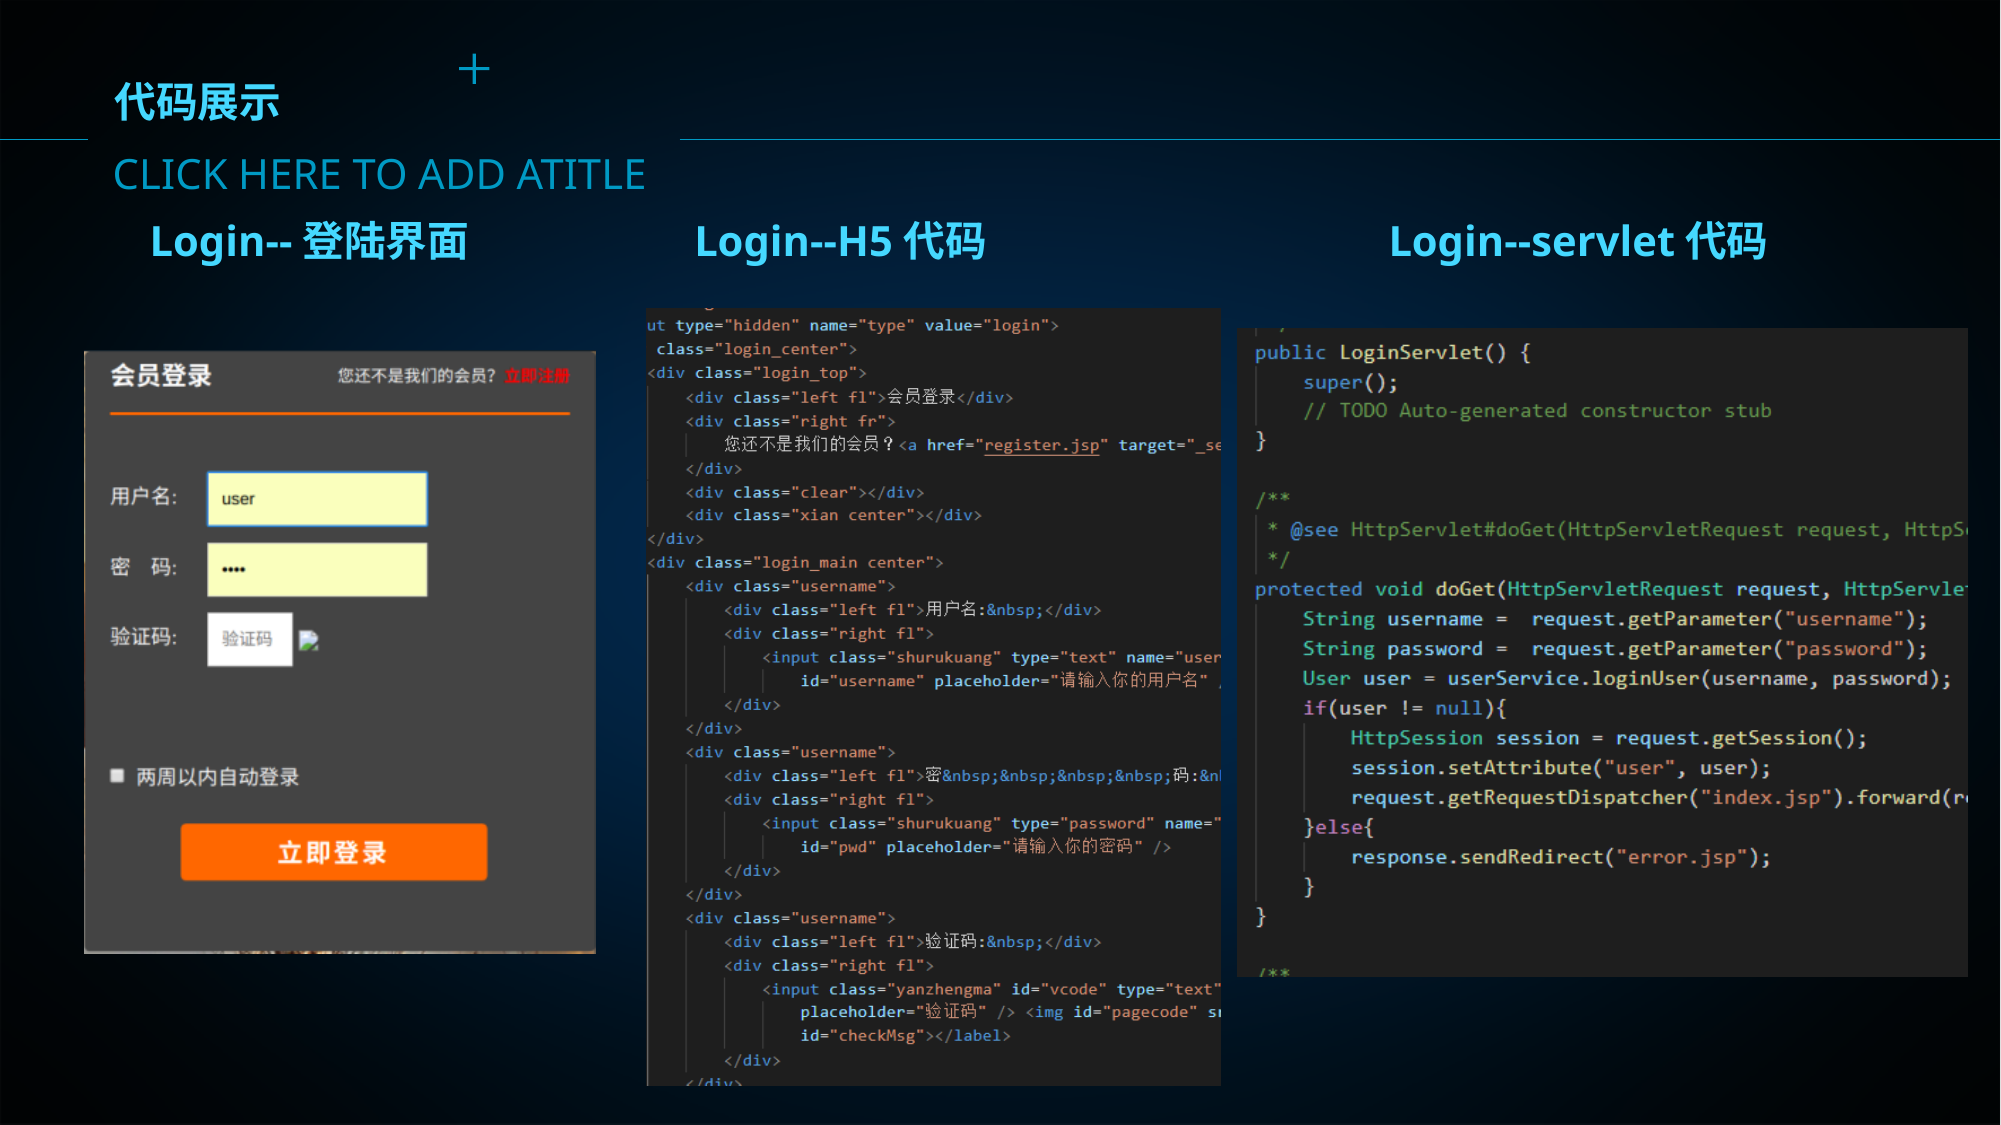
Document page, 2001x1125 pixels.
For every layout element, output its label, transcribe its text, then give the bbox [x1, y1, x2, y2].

text_box [459, 53, 490, 84]
text_box Login--登陆界面 [134, 207, 545, 273]
text_box 代码展示 [99, 68, 472, 134]
picture [0, 0, 2001, 1125]
text_box Login--servlet代码 [1373, 207, 1784, 273]
text_box Login--H5代码 [679, 207, 1090, 273]
text_box CLICK HERE TO ADD ATITLE [97, 65, 767, 206]
